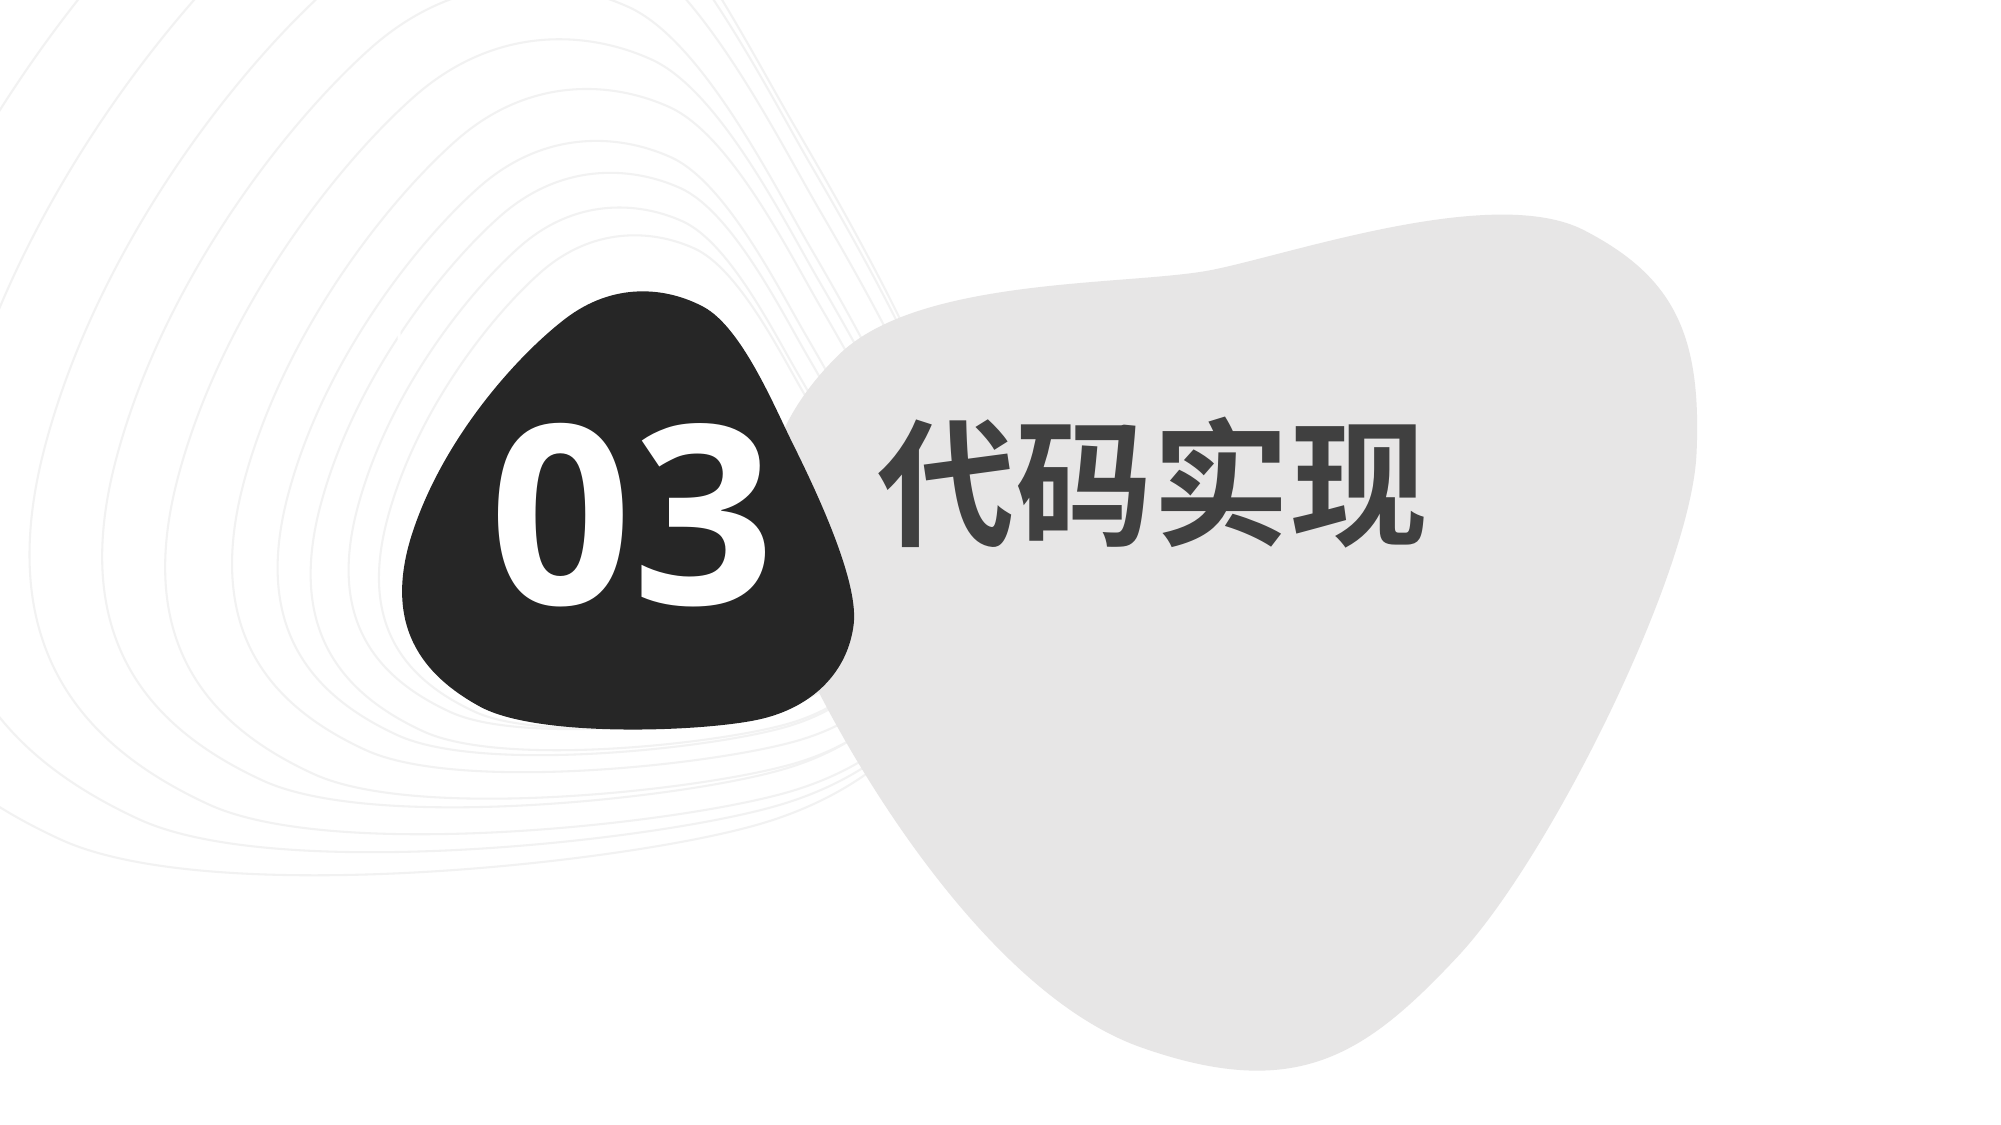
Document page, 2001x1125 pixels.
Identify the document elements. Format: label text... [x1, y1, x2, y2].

text_box 03 [418, 365, 847, 662]
text_box 代码实现 [862, 390, 1443, 571]
